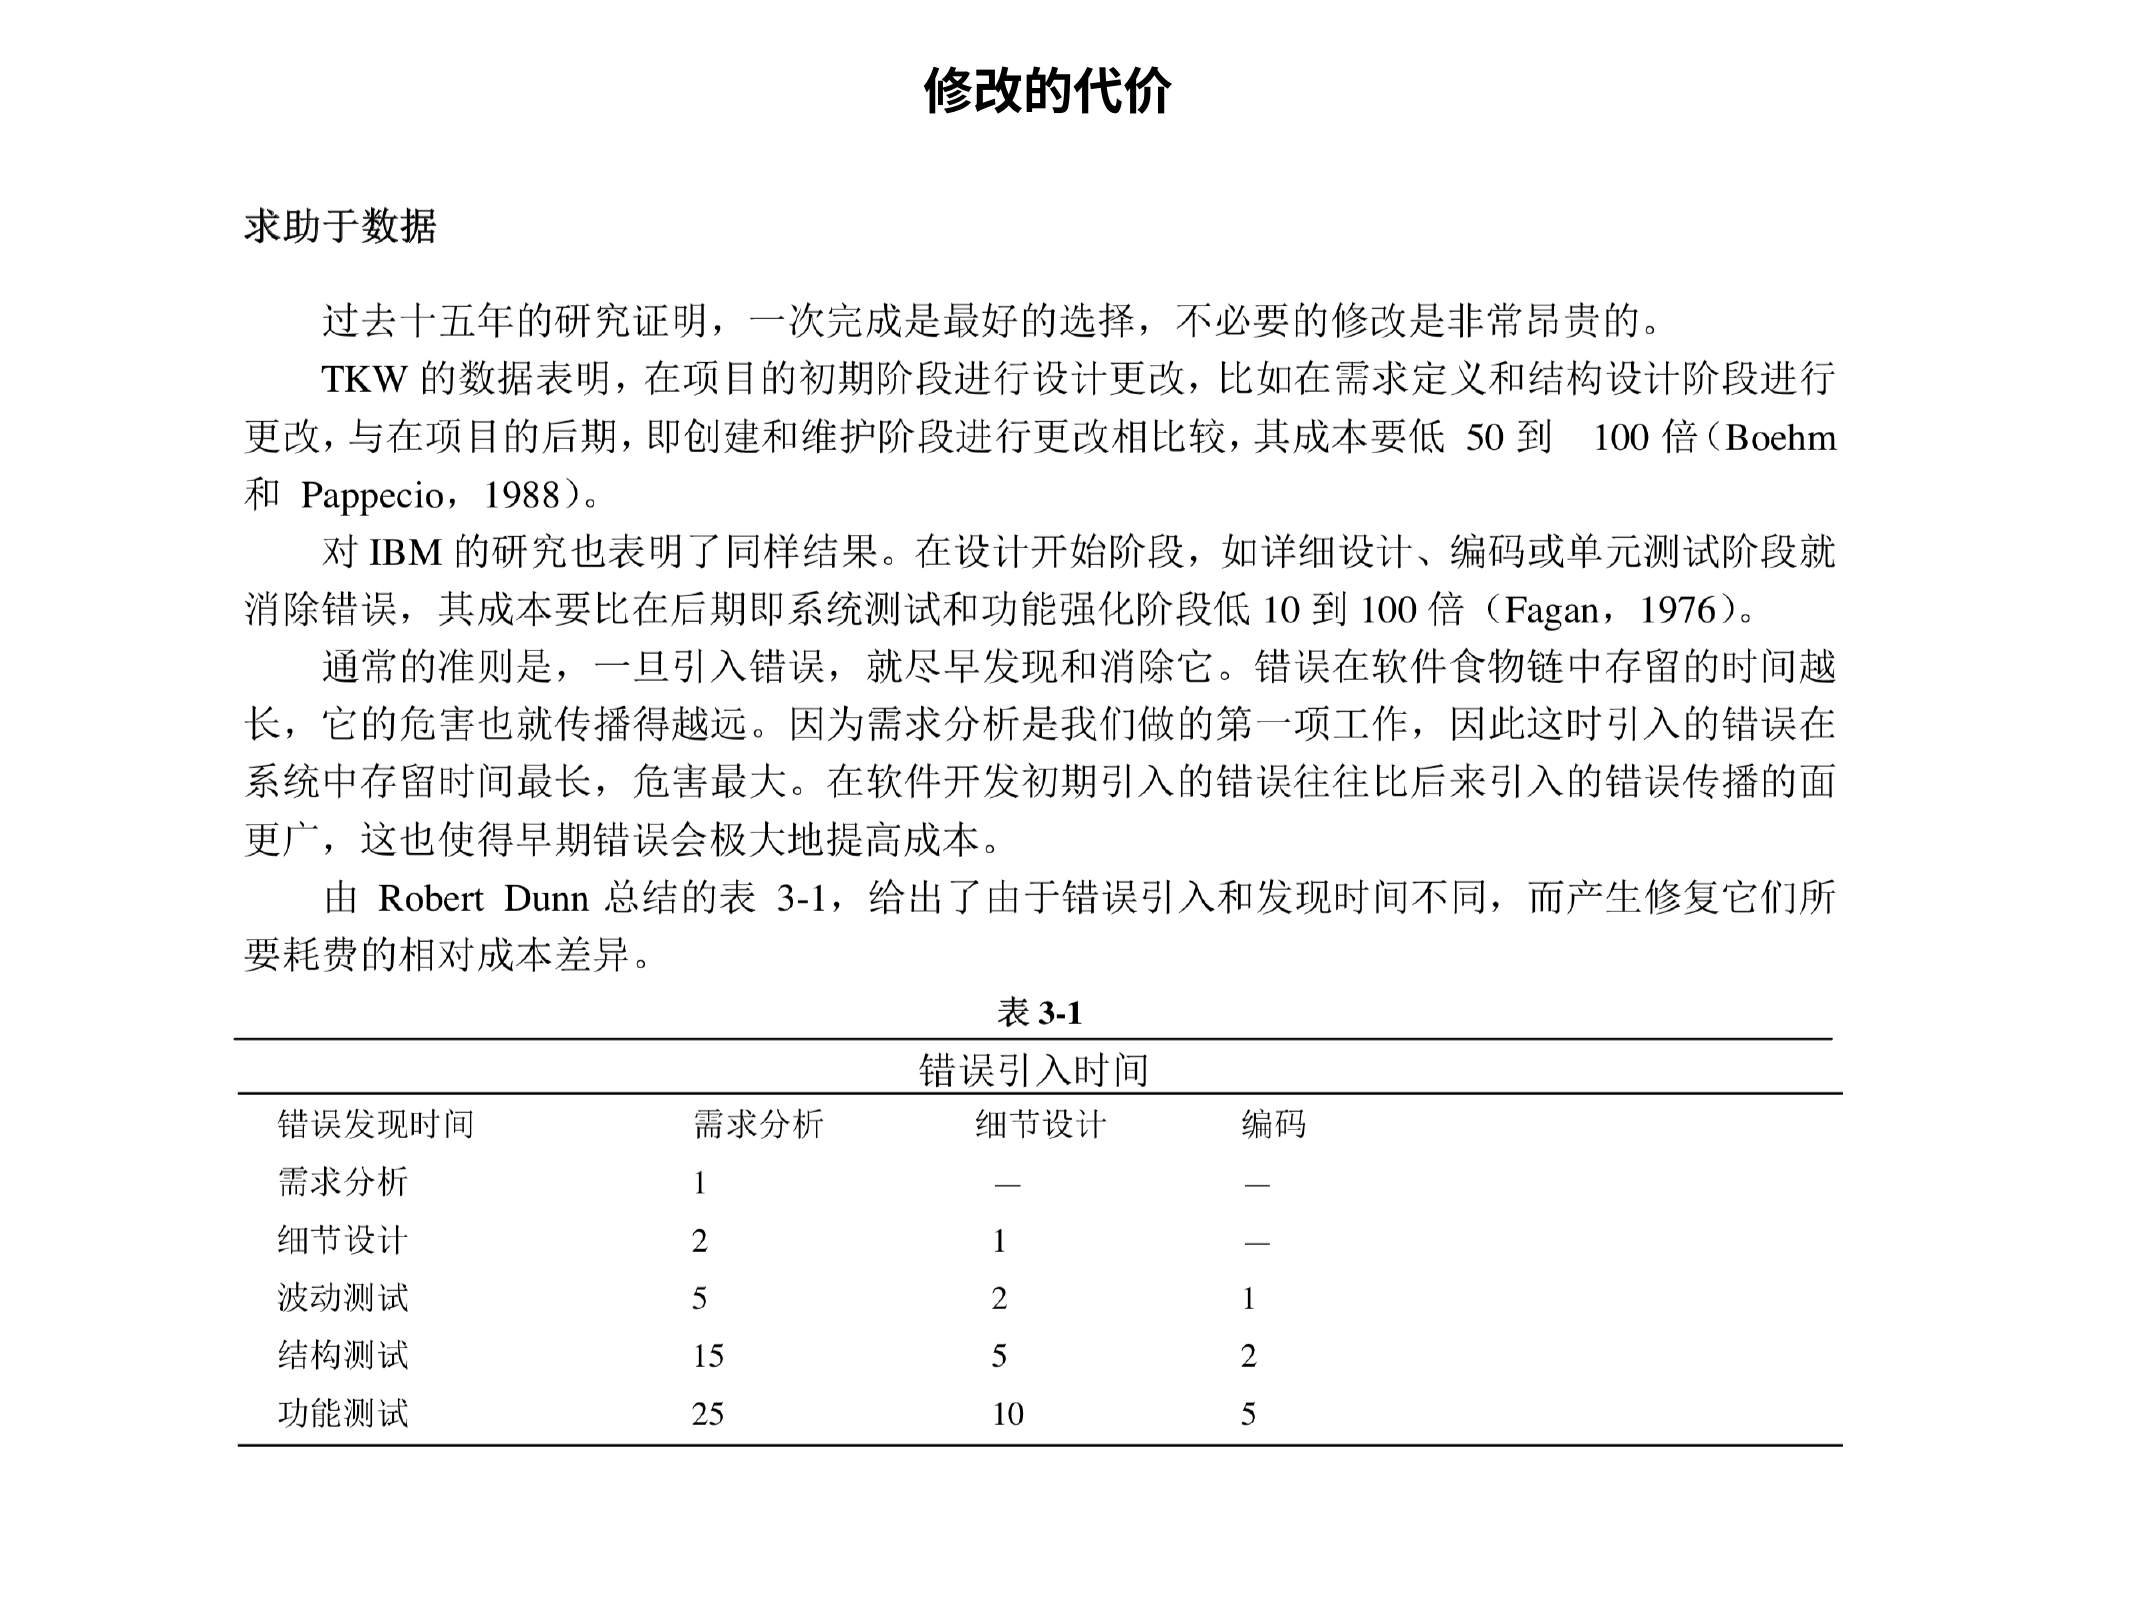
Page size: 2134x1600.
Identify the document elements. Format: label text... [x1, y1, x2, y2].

picture [220, 199, 1877, 1494]
text_box 修改的代价 [915, 51, 1182, 128]
